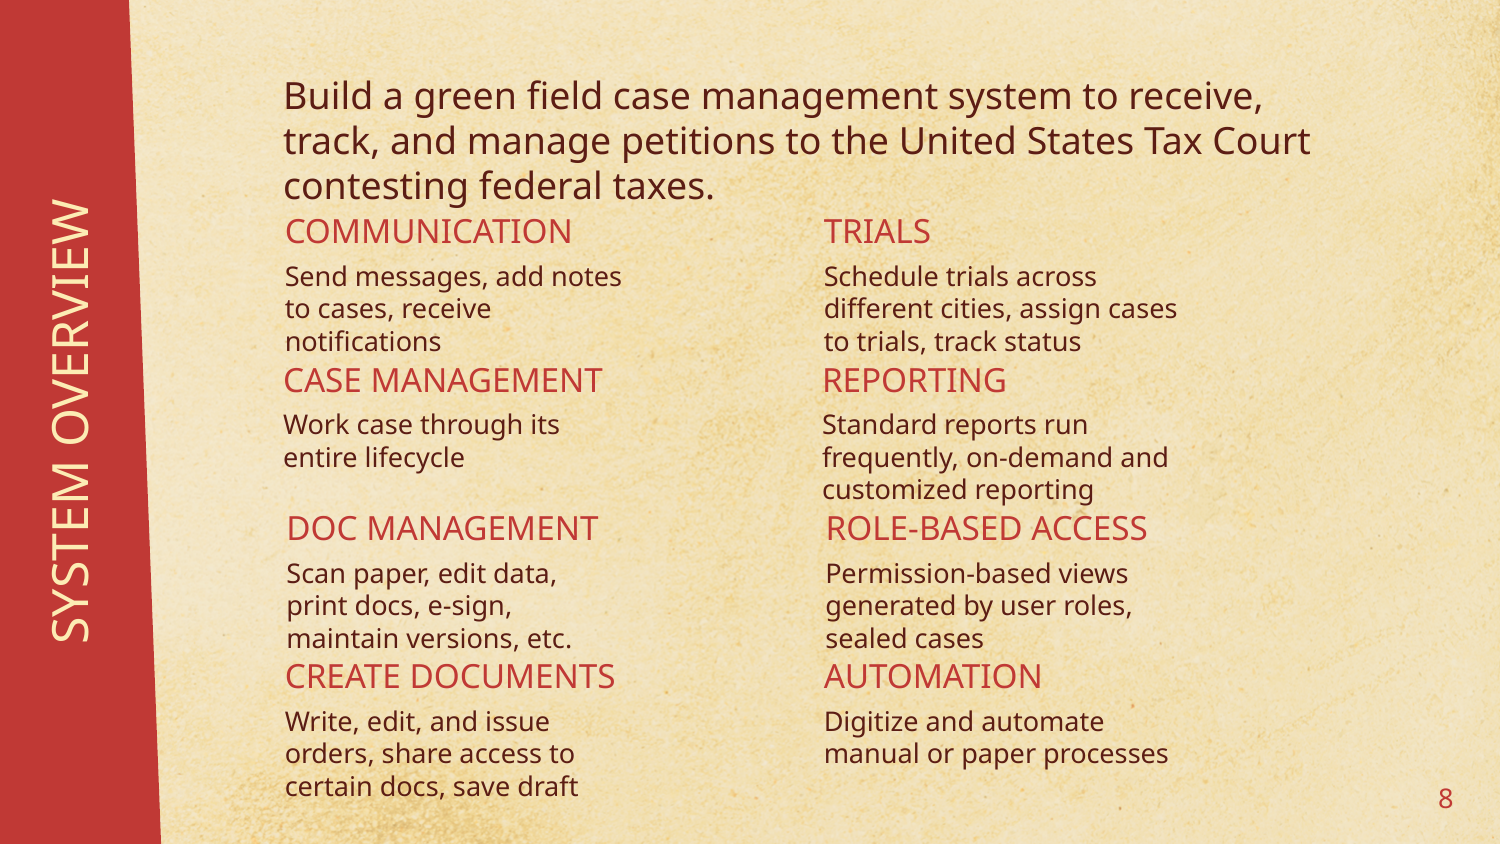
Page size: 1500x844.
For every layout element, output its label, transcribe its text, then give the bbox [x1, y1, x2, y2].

text_box DOC MANAGEMENT [271, 499, 732, 555]
text_box Send messages, add notes to cases, receive notifications [270, 251, 659, 351]
text_box Work case through its entire lifecycle [268, 400, 629, 480]
text_box CREATE DOCUMENTS [270, 648, 730, 703]
picture [129, 0, 1500, 844]
title SYSTEM OVERVIEW [23, 0, 124, 844]
text_box REPORTING [807, 351, 1268, 407]
text_box TRIALS [809, 203, 1269, 258]
text_box Schedule trials across different cities, assign cases to trials, track status [809, 251, 1198, 351]
text_box COMMUNICATION [270, 203, 730, 258]
text_box Standard reports run frequently, on-demand and customized reporting [807, 400, 1198, 513]
text_box Write, edit, and issue orders, share access to certain docs, save draft [270, 696, 659, 810]
text_box Build a green field case management system to receive, track, and manage petitions to the United States Tax Court contesting federal taxes. [268, 64, 1337, 215]
text_box CASE MANAGEMENT [268, 351, 729, 407]
text_box Scan paper, edit data, print docs, e-sign, maintain versions, etc. [271, 548, 632, 648]
text_box Digitize and automate manual or paper processes [809, 696, 1198, 777]
slide_number 8 [1378, 766, 1469, 832]
text_box AUTOMATION [809, 648, 1269, 703]
text_box Permission-based views generated by user roles, sealed cases [810, 548, 1171, 648]
text_box ROLE-BASED ACCESS [810, 499, 1271, 555]
